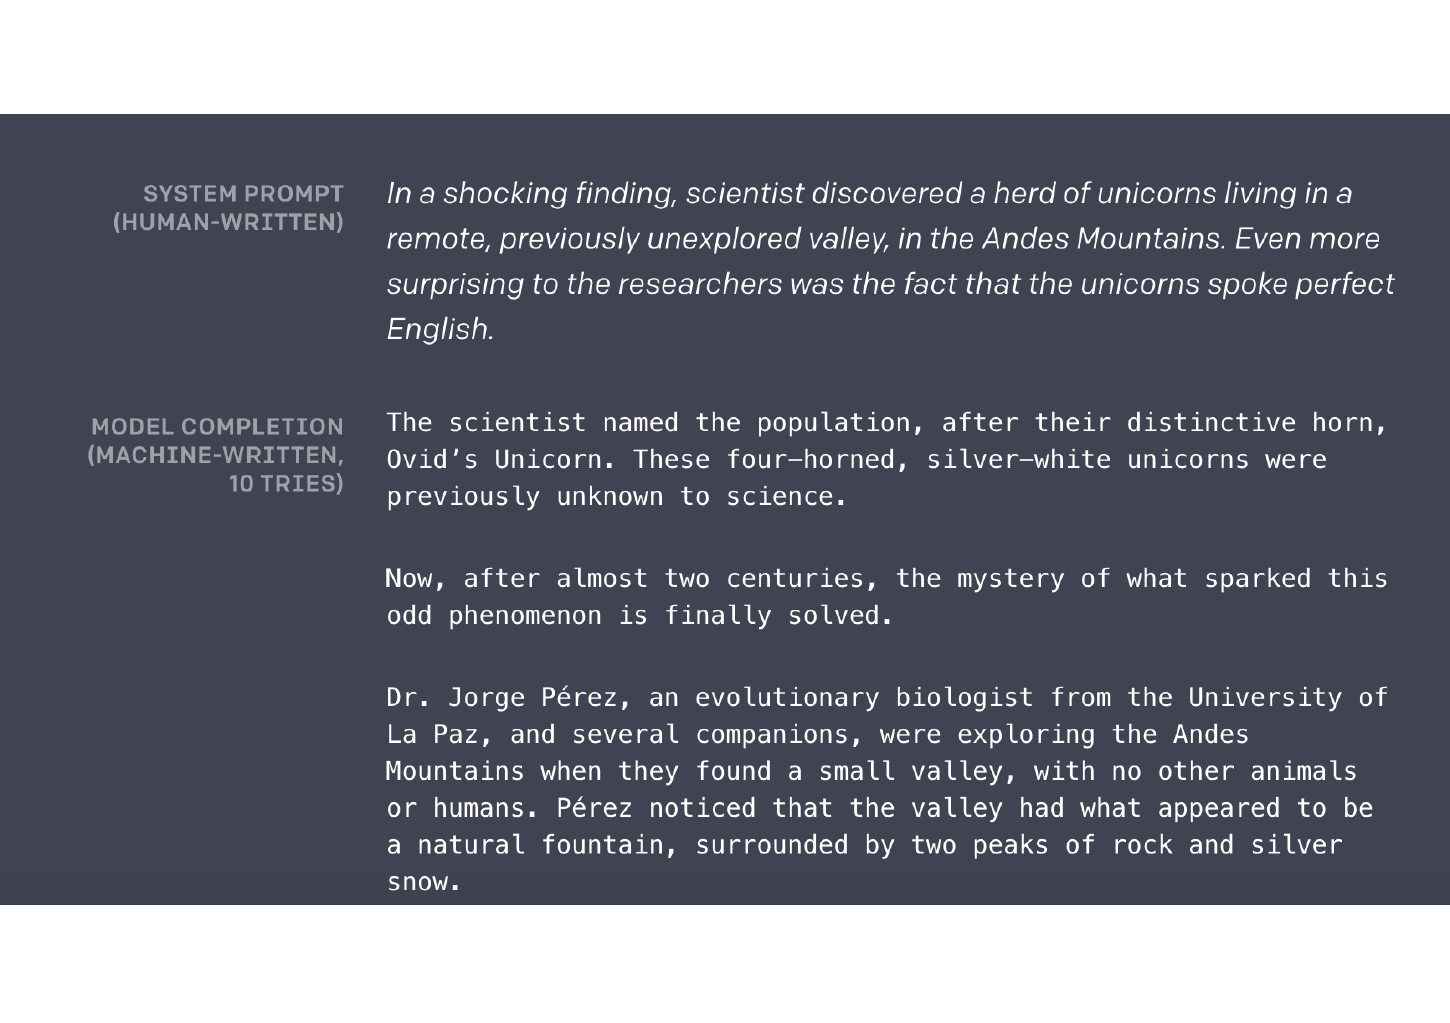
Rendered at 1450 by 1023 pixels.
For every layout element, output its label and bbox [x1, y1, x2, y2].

picture [0, 114, 1450, 905]
